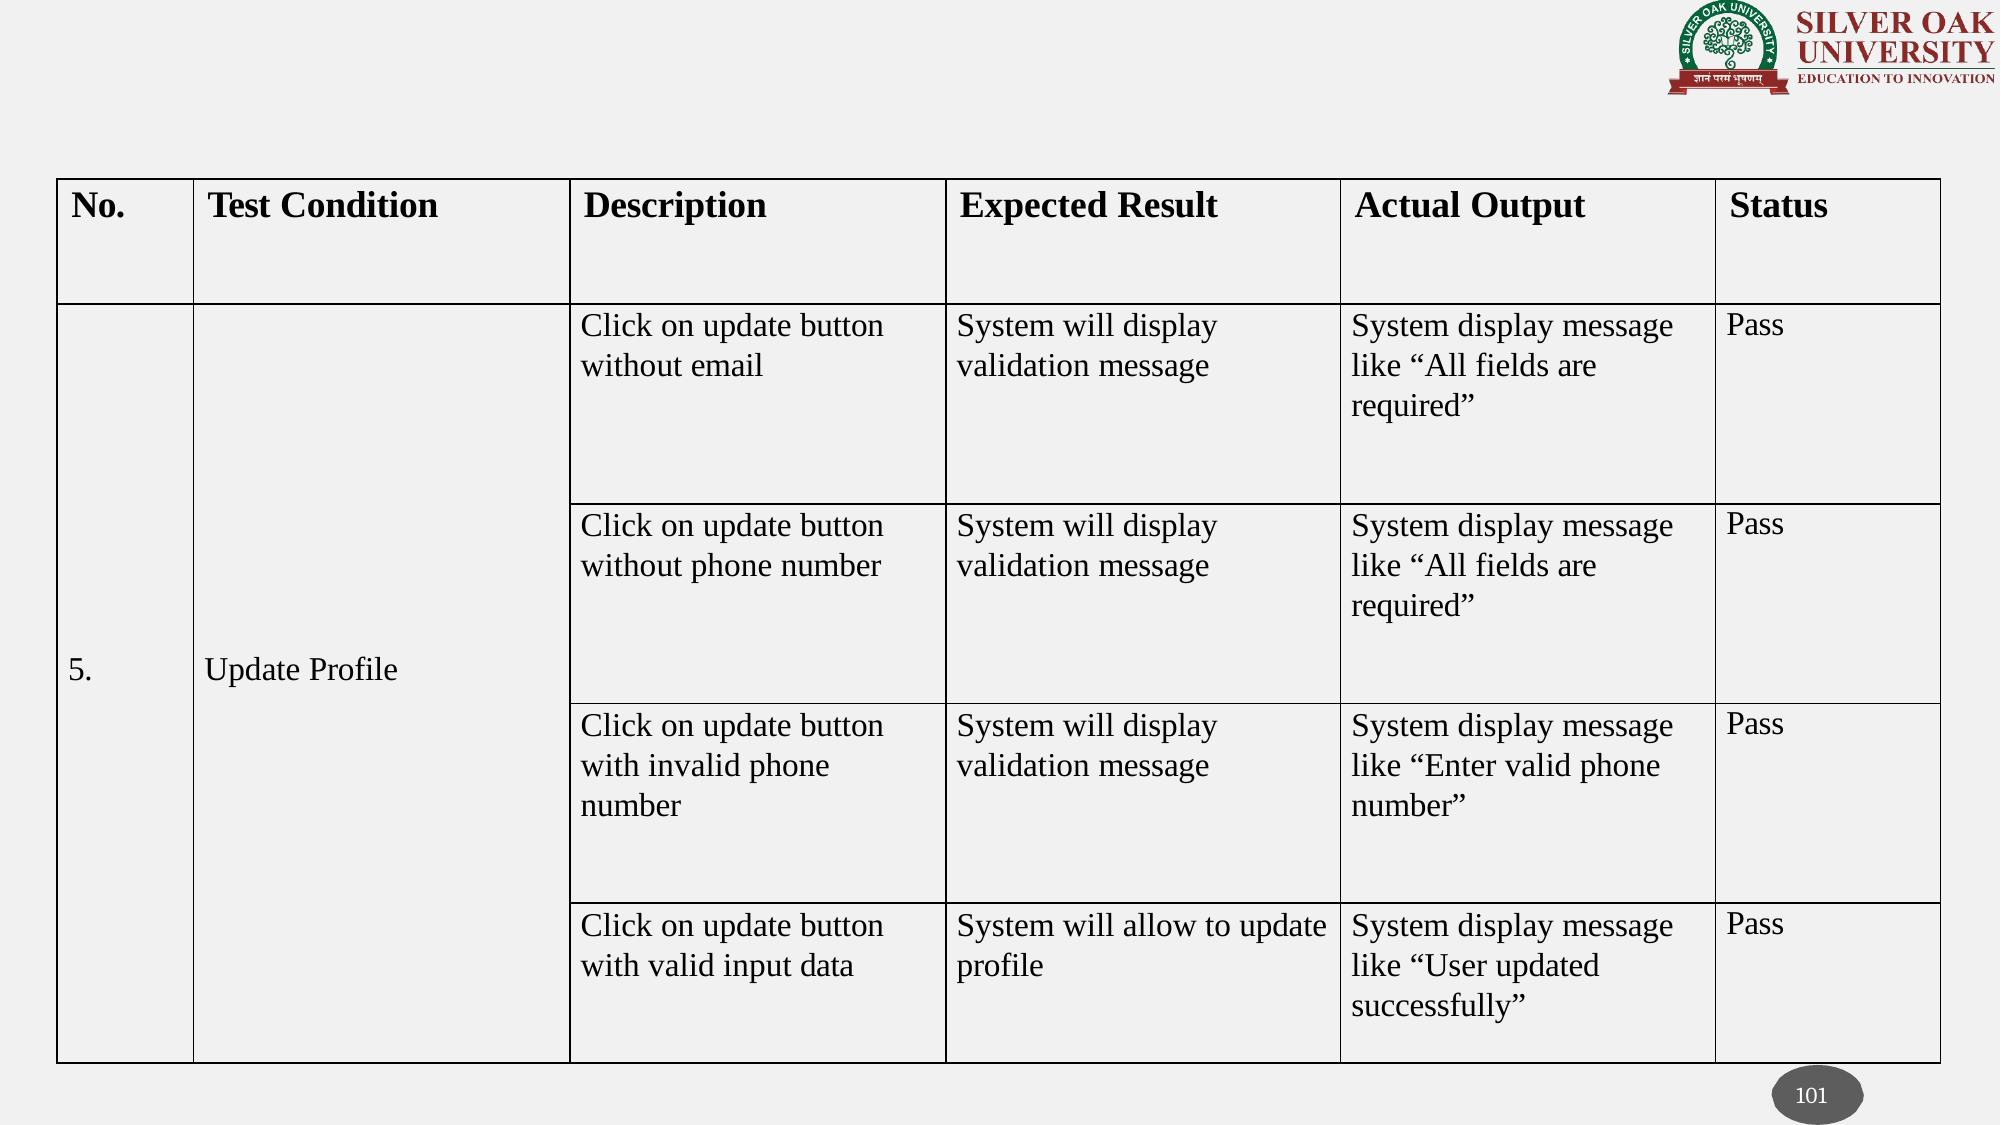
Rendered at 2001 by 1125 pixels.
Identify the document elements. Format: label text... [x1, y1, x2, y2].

table_cell Click on update button without email [571, 305, 945, 503]
table_header Test Condition [194, 180, 569, 303]
table_cell System display message like “User updated successfully” [1341, 904, 1715, 1062]
table_header No. [58, 180, 193, 303]
slide_number 101 [1781, 1079, 1848, 1125]
table_cell System display message like “All fields are required” [1341, 505, 1715, 703]
table_cell Update Profile [194, 305, 569, 1062]
table_cell Click on update button with valid input data [571, 904, 945, 1062]
table_cell System will display validation message [947, 704, 1340, 902]
table_cell Pass [1716, 704, 1940, 902]
table_header Description [571, 180, 945, 303]
table_cell Pass [1716, 904, 1940, 1062]
table_cell Pass [1716, 305, 1940, 503]
table_cell System display message like “Enter valid phone number” [1341, 704, 1715, 902]
table_cell Click on update button without phone number [571, 505, 945, 703]
table_cell System will display validation message [947, 305, 1340, 503]
table_cell System display message like “All fields are required” [1341, 305, 1715, 503]
picture [1667, 0, 1995, 95]
table_cell System will allow to update profile [947, 904, 1340, 1062]
table_cell 5. [58, 305, 193, 1062]
table_header Status [1716, 180, 1940, 303]
text_box [1771, 1064, 1864, 1118]
table_header Actual Output [1341, 180, 1715, 303]
table_header Expected Result [947, 180, 1340, 303]
table_cell Pass [1716, 505, 1940, 703]
table_cell System will display validation message [947, 505, 1340, 703]
table_cell Click on update button with invalid phone number [571, 704, 945, 902]
